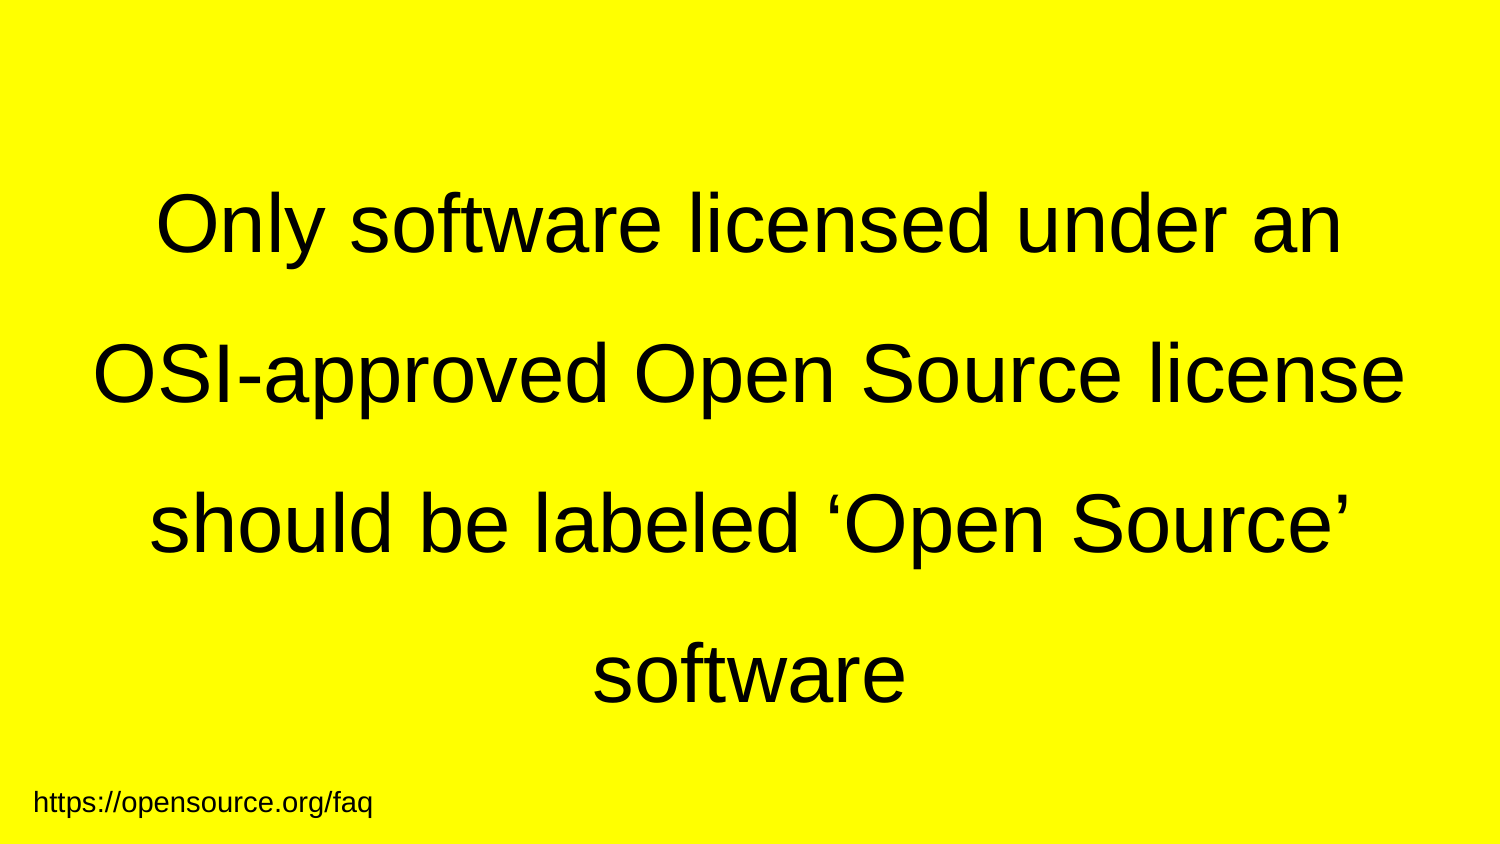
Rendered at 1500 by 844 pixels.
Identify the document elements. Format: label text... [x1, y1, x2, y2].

text_box https://opensource.org/faq [18, 767, 472, 826]
list Only software licensed under an OSI-approved Open Source license should be labeled ‘Open Source’ software [51, 23, 1449, 816]
